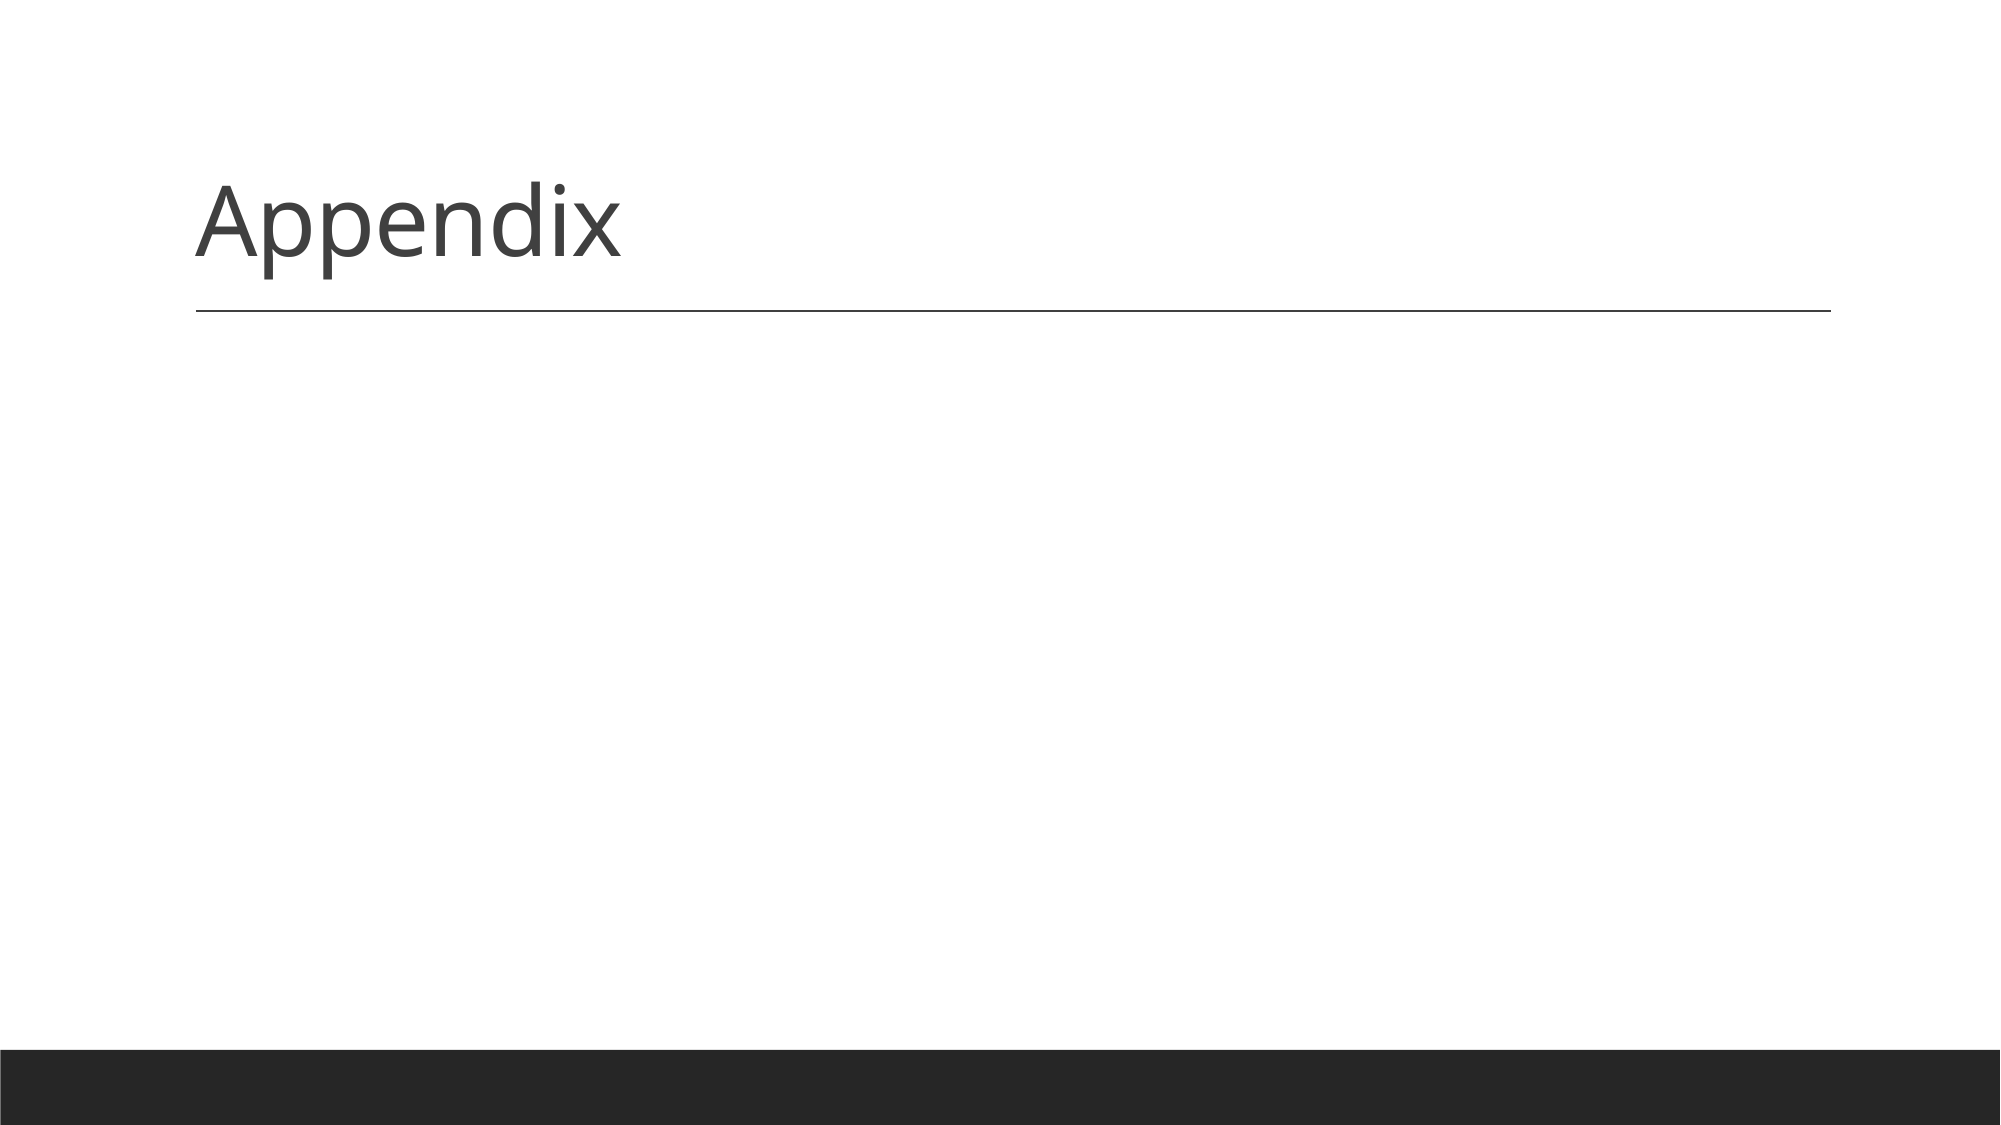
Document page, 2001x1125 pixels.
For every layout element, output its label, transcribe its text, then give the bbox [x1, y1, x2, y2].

title Appendix [180, 47, 1830, 285]
